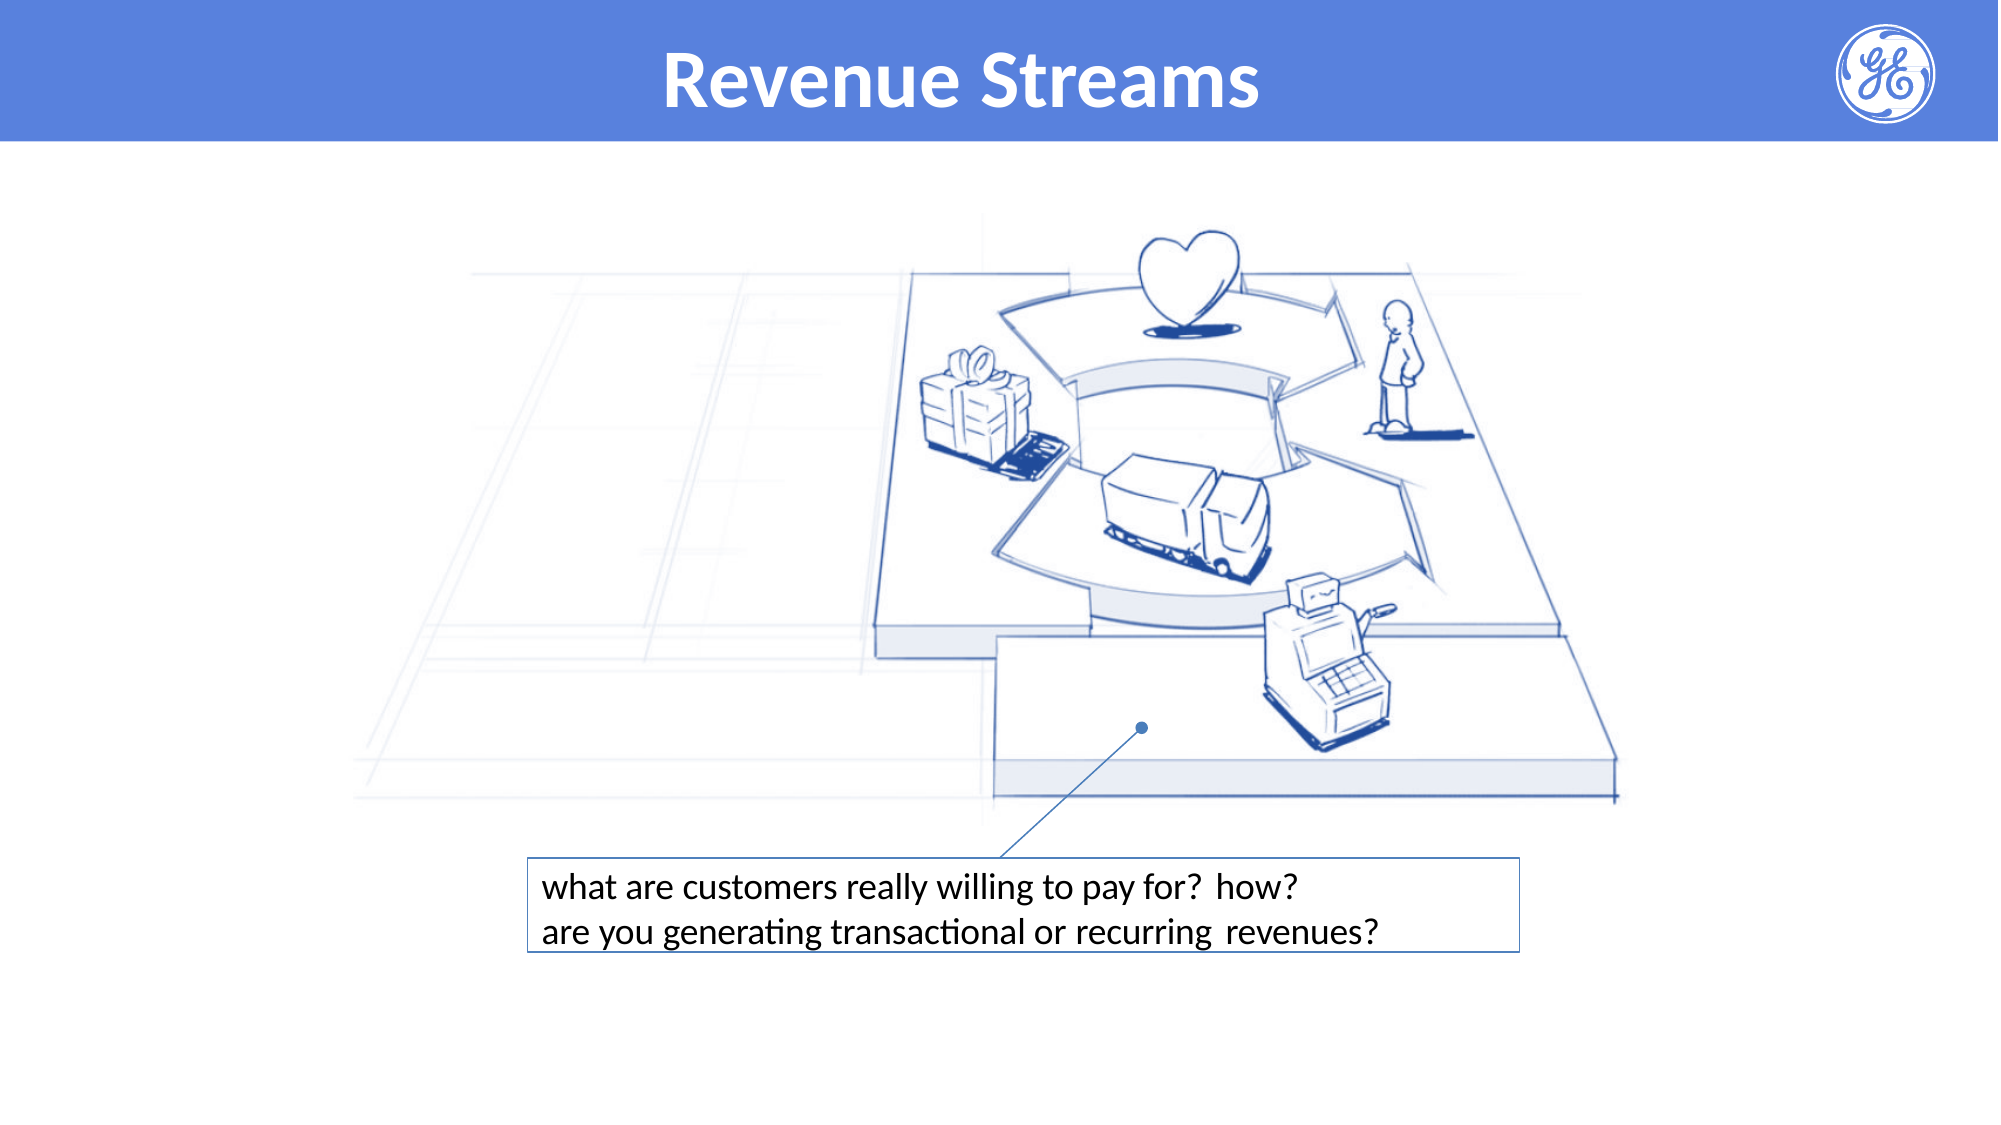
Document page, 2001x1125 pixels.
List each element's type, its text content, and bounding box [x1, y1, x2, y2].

text_box [1846, 30, 1936, 124]
text_box Revenue Streams [14, 16, 1910, 104]
text_box [331, 213, 1638, 826]
text_box [0, 0, 1998, 142]
text_box what are customers really willing to pay for? how? are you generating transactional or recurring revenues? [527, 857, 1520, 952]
text_box [1135, 721, 1148, 735]
